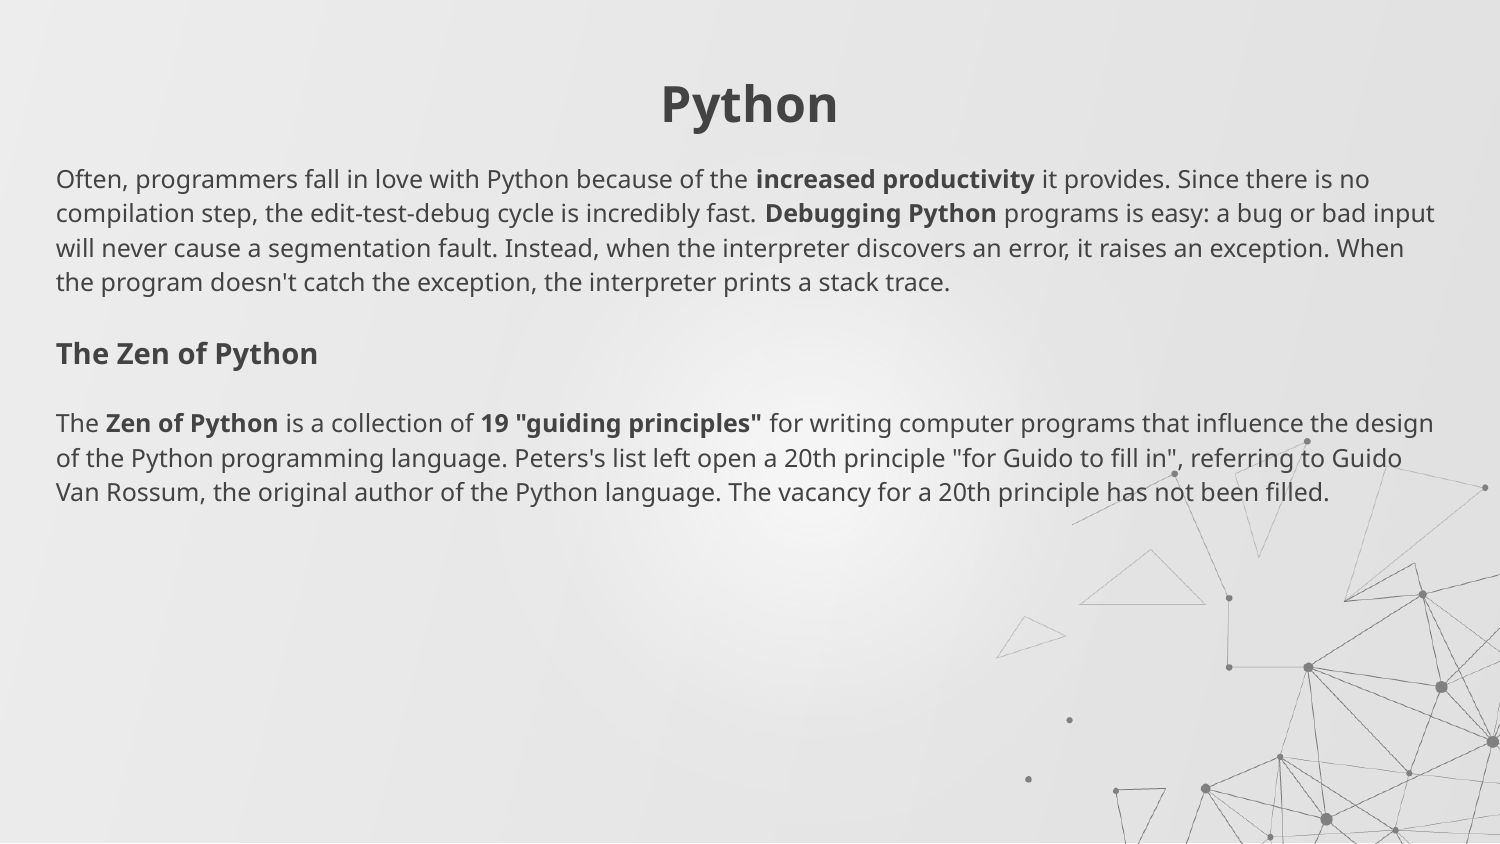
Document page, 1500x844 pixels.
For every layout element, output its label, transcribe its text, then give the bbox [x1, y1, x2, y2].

list Often, programmers fall in love with Python because of the increased productivity it provides. Since there is no compilation step, the edit-test-debug cycle is incredibly fast. Debugging Python programs is easy: a bug or bad input will never cause a segmentation fault. Instead, when the interpreter discovers an error, it raises an exception. When the program doesn't catch the exception, the interpreter prints a stack trace. The Zen of Python The Zen of Python is a collection of 19 "guiding principles" for writing computer programs that influence the design of the Python programming language. Peters's list left open a 20th principle "for Guido to fill in", referring to Guido Van Rossum, the original author of the Python language. The vacancy for a 20th principle has not been filled. [40, 143, 1459, 831]
picture [0, 0, 1500, 844]
title Python [322, 57, 1178, 160]
